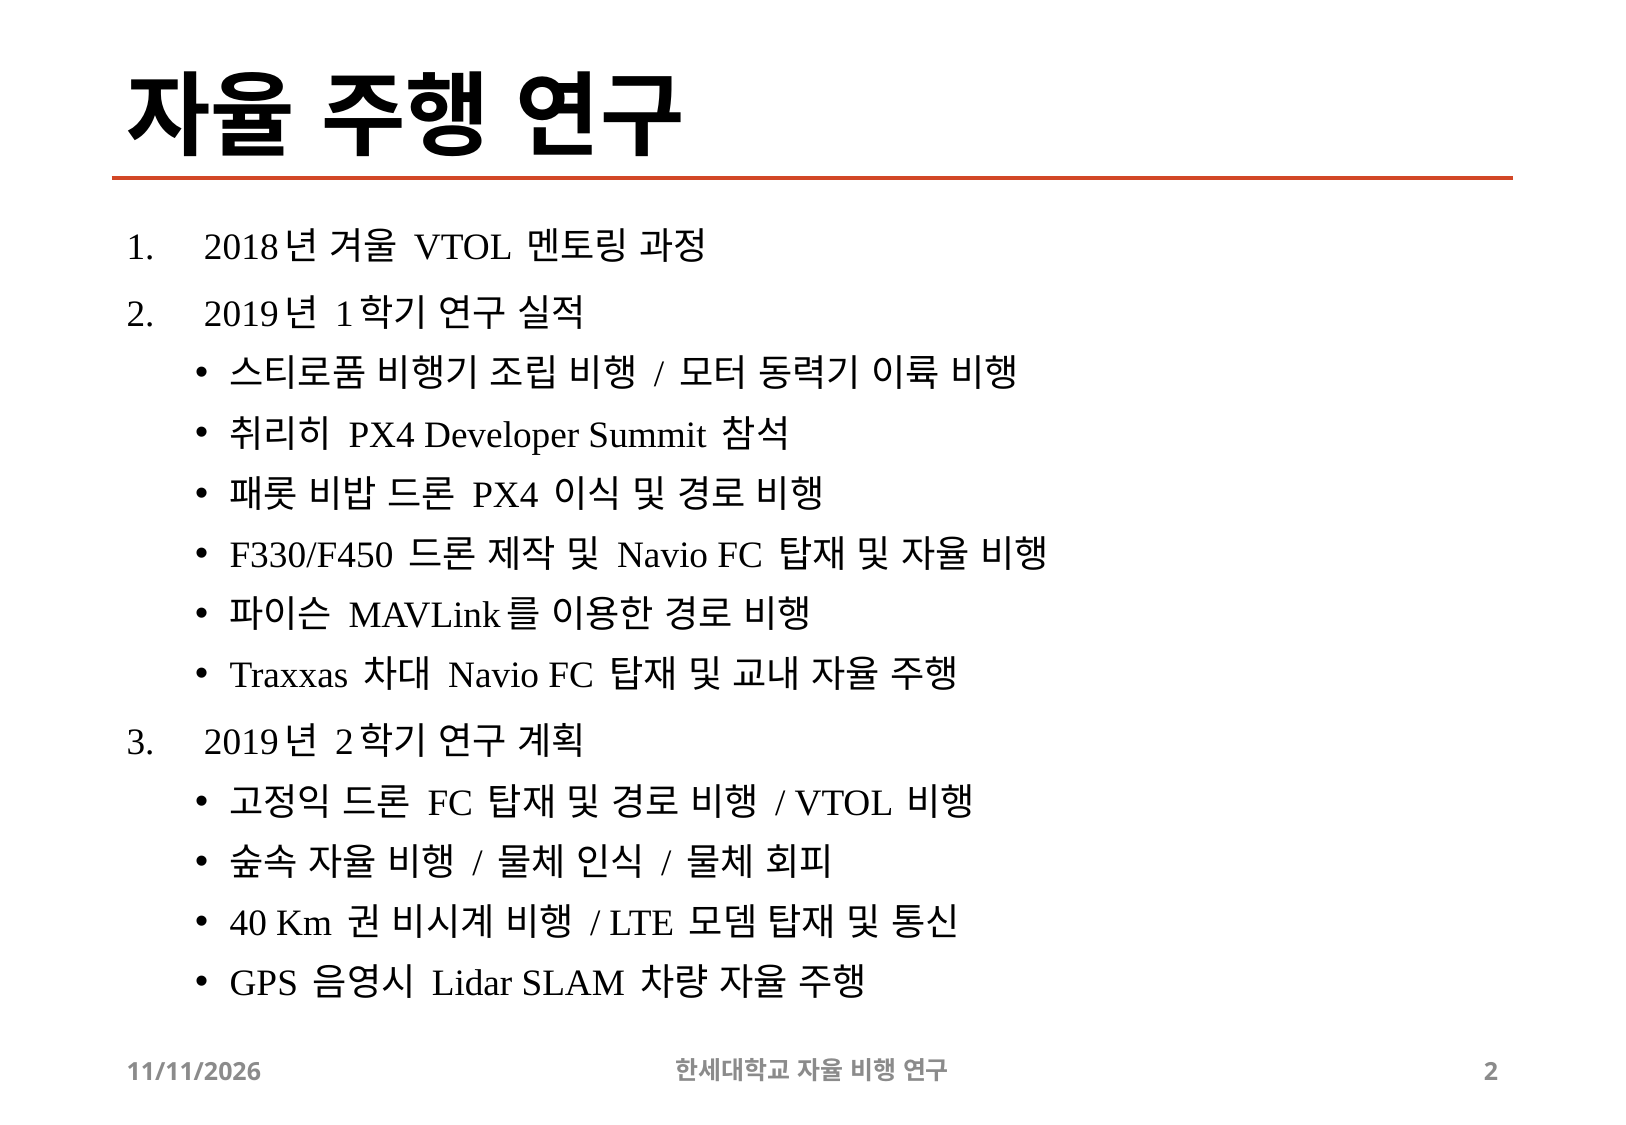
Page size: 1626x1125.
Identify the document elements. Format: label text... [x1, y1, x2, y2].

footer 한세대학교 자율 비행 연구 [538, 1042, 1087, 1103]
title 자율 주행 연구 [111, 59, 1514, 179]
slide_number 2 [1433, 1042, 1514, 1103]
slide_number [111, 1042, 303, 1103]
list 2018년 겨울 VTOL 멘토링 과정 2019년 1학기 연구 실적 스티로품 비행기 조립 비행 / 모터 동력기 이륙 비행 취리히 PX4 Developer Summit 참석 패롯 비밥 드론 PX4 이식 및 경로 비행 F330/F450 드론 제작 및 Navio FC 탑재 및 자율 비행 파이슨 MAVLink를 이용한 경로 비행 Traxxas 차대 Navio FC 탑재 및 교내 자율 주행 2019년 2학기 연구 계획 고정익 드론 FC 탑재 및 경로 비행 / VTOL 비행 숲속 자율 비행 / 물체 인식 / 물체 회피 40 Km 권 비시계 비행 / LTE 모뎀 탑재 및 통신 GPS 음영시 Lidar SLAM 차량 자율 주행 [111, 205, 1514, 1020]
